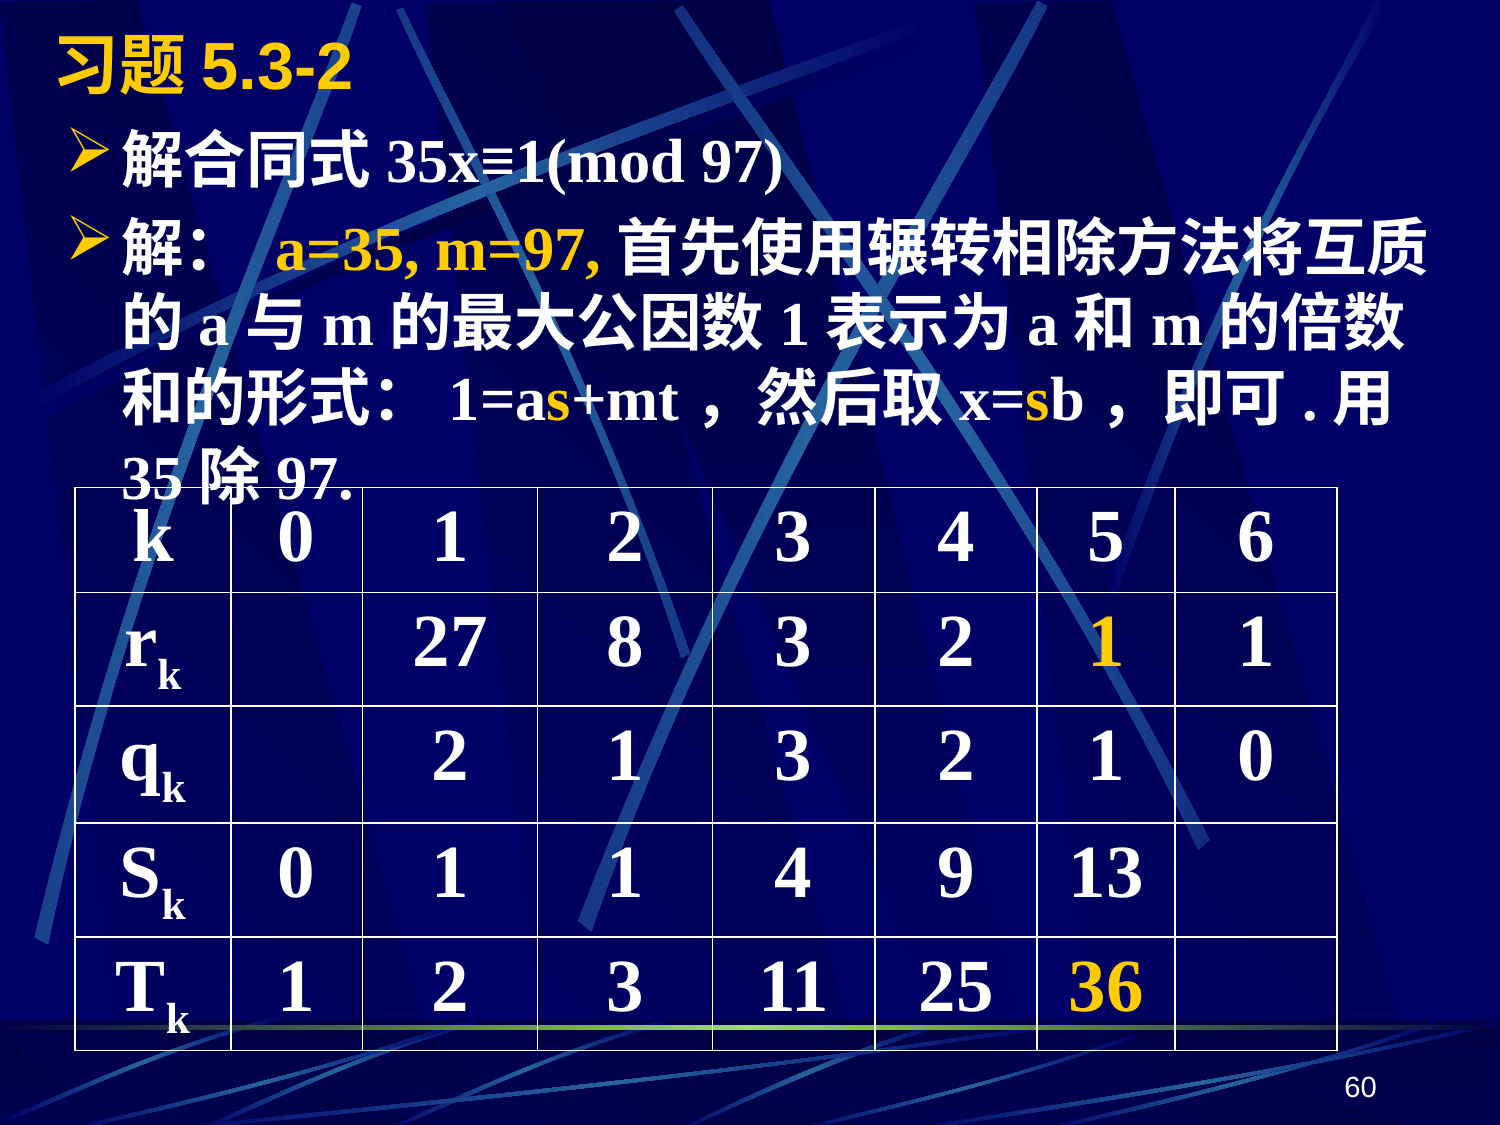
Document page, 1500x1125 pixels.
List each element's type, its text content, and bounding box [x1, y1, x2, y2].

table_cell 9 [876, 824, 1036, 936]
table_header 3 [713, 488, 874, 592]
table_header 6 [1176, 488, 1336, 592]
footer [516, 1035, 993, 1111]
table_cell 2 [363, 707, 537, 822]
table_cell 1 [538, 824, 712, 936]
slide_number 60 [1079, 1035, 1393, 1111]
table_cell 36 [1038, 938, 1174, 1050]
table_cell 25 [876, 938, 1036, 1050]
table_cell [1176, 938, 1336, 1035]
table_cell Tk [76, 938, 230, 1050]
table_cell 3 [713, 593, 874, 705]
table_header 5 [1038, 488, 1174, 592]
list 解合同式35x≡1(mod 97) 解： a=35, m=97,首先使用辗转相除方法将互质的a与m的最大公因数1表示为a和m的倍数和的形式：1=as+mt，然后取x=sb，即可.用35除97. [50, 112, 1463, 1063]
table_header k [76, 488, 230, 592]
table_cell 8 [538, 593, 712, 705]
table_cell [232, 593, 362, 705]
table_cell 0 [232, 824, 362, 936]
table_cell 3 [538, 938, 712, 1035]
table_header 1 [363, 488, 537, 592]
table_cell rk [76, 593, 230, 705]
table_cell 2 [876, 593, 1036, 705]
table_cell 1 [1038, 707, 1174, 822]
table_cell 1 [538, 707, 712, 822]
table_cell 3 [713, 707, 874, 822]
table_cell 11 [713, 938, 874, 1035]
table_cell 1 [363, 824, 537, 936]
table_cell 2 [363, 938, 537, 1050]
table_cell 2 [876, 707, 1036, 822]
table_cell 1 [1038, 593, 1174, 705]
table_cell qk [76, 707, 230, 822]
table_cell 13 [1038, 824, 1174, 936]
table_cell [232, 707, 362, 822]
table_cell 1 [232, 938, 362, 1050]
title 习题5.3-2 [37, 14, 1313, 111]
table_cell Sk [76, 824, 230, 936]
table_cell 27 [363, 593, 537, 705]
table_cell 4 [713, 824, 874, 936]
table_cell 1 [1176, 593, 1336, 705]
table_cell 0 [1176, 707, 1336, 822]
table_header 0 [232, 488, 362, 592]
table_header 4 [876, 488, 1036, 592]
table_header 2 [538, 488, 712, 592]
table_cell [1176, 824, 1336, 936]
